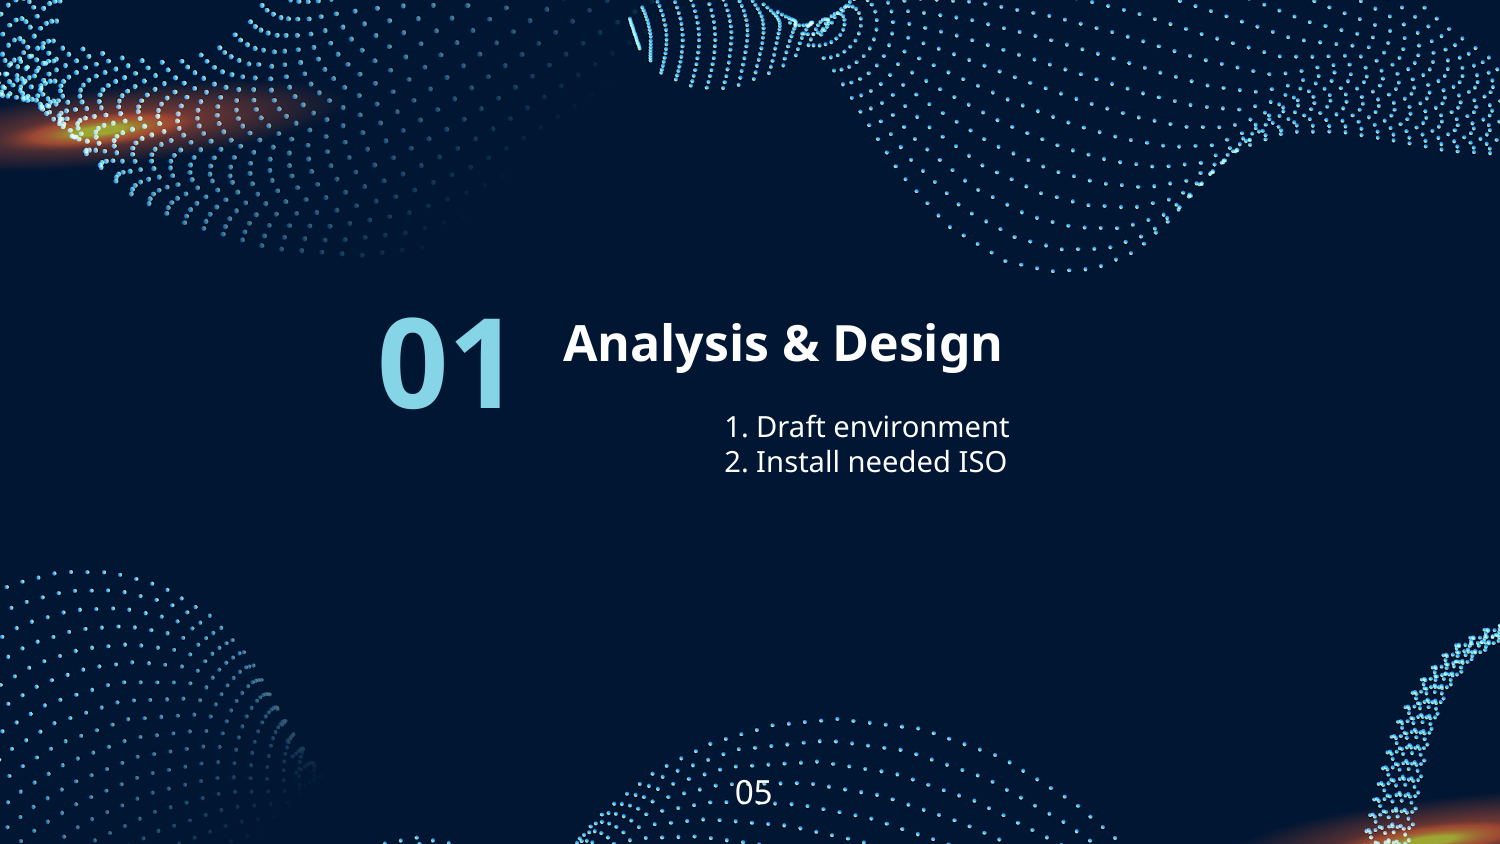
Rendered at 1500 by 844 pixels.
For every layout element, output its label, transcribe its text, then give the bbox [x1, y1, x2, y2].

text_box 1. Draft environment 2. Install needed ISO [709, 401, 1067, 486]
picture [0, 0, 1500, 844]
text_box Analysis & Design [591, 304, 1138, 379]
text_box 05 [720, 763, 868, 819]
text_box 01 [362, 276, 591, 442]
